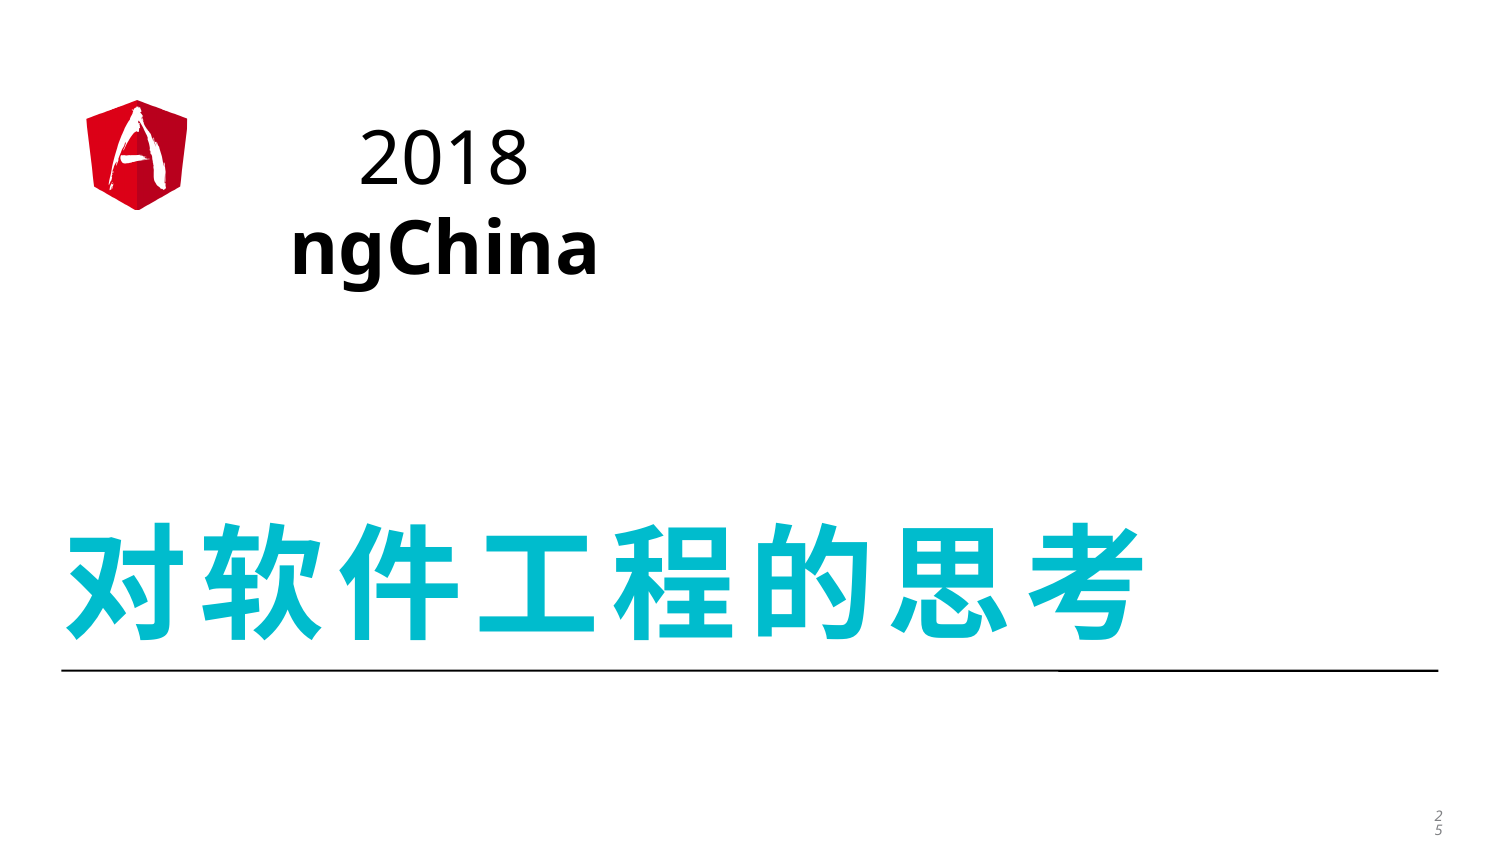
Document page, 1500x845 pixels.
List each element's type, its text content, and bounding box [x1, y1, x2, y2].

title 对软件工程的思考 [62, 165, 1438, 655]
slide_number 25 [1425, 801, 1457, 827]
